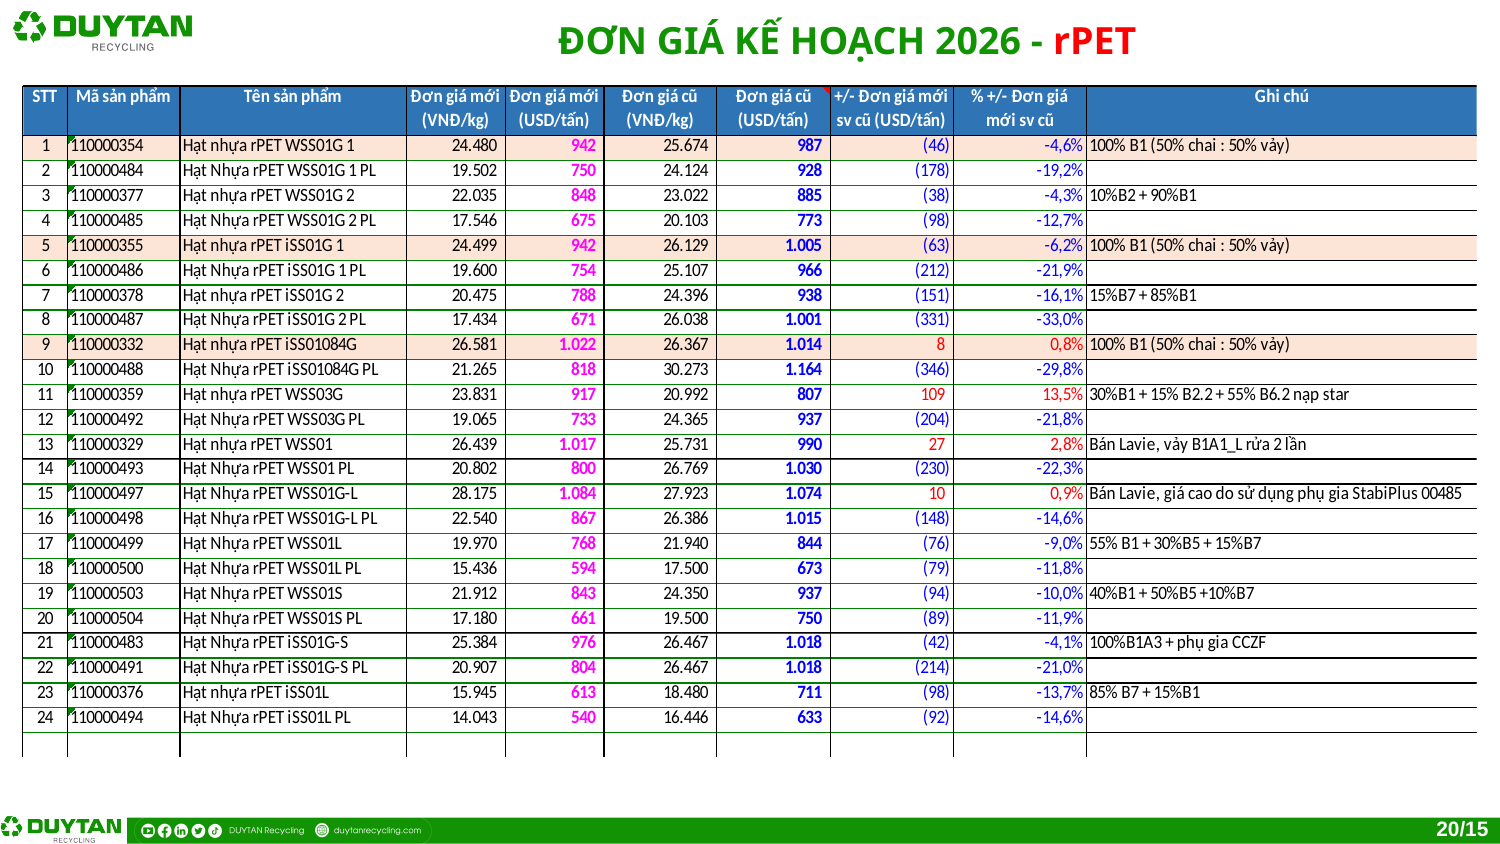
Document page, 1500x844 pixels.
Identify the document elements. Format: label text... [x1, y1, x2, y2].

picture [13, 11, 192, 51]
picture [130, 816, 447, 844]
picture [0, 816, 121, 843]
picture [21, 85, 1479, 759]
text_box ĐƠN GIÁ KẾ HOẠCH 2026 - rPET [221, 9, 1473, 69]
